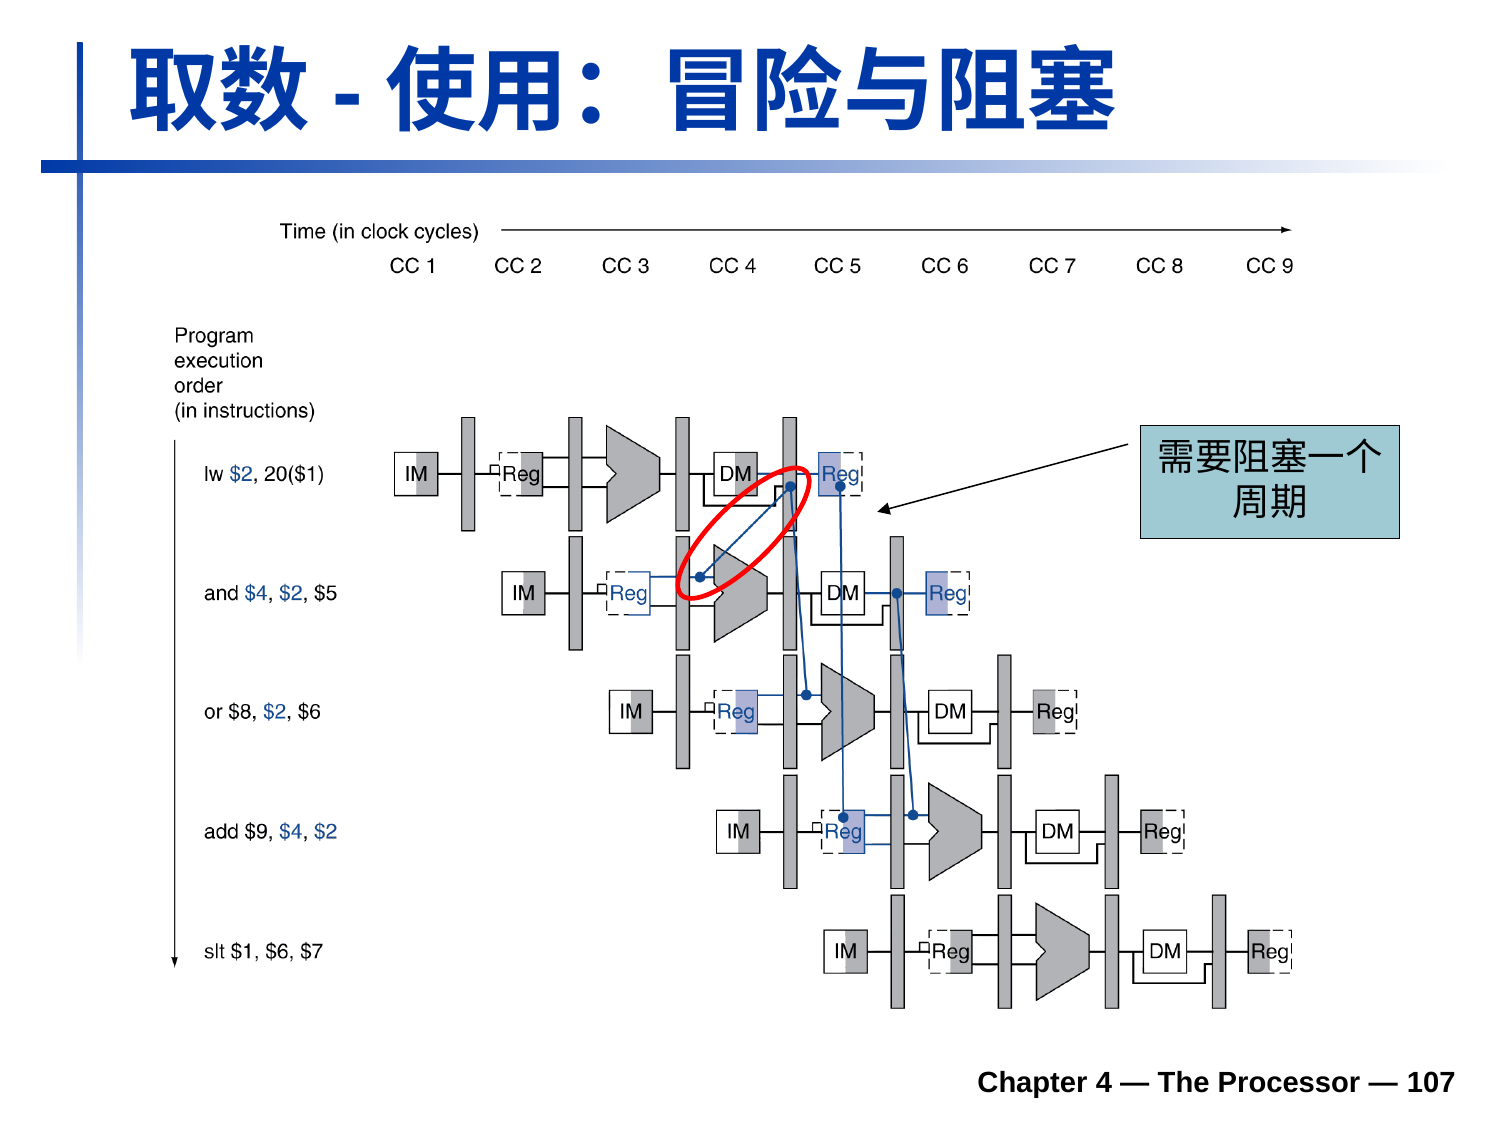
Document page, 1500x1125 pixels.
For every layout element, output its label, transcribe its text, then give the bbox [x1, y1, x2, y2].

footer Chapter 4 — The Processor — 107 [277, 1046, 1471, 1106]
picture [170, 220, 1293, 1009]
text_box 需要阻塞一个周期 [1297, 425, 1400, 539]
title 取数-使用：冒险与阻塞 [112, 23, 1468, 149]
